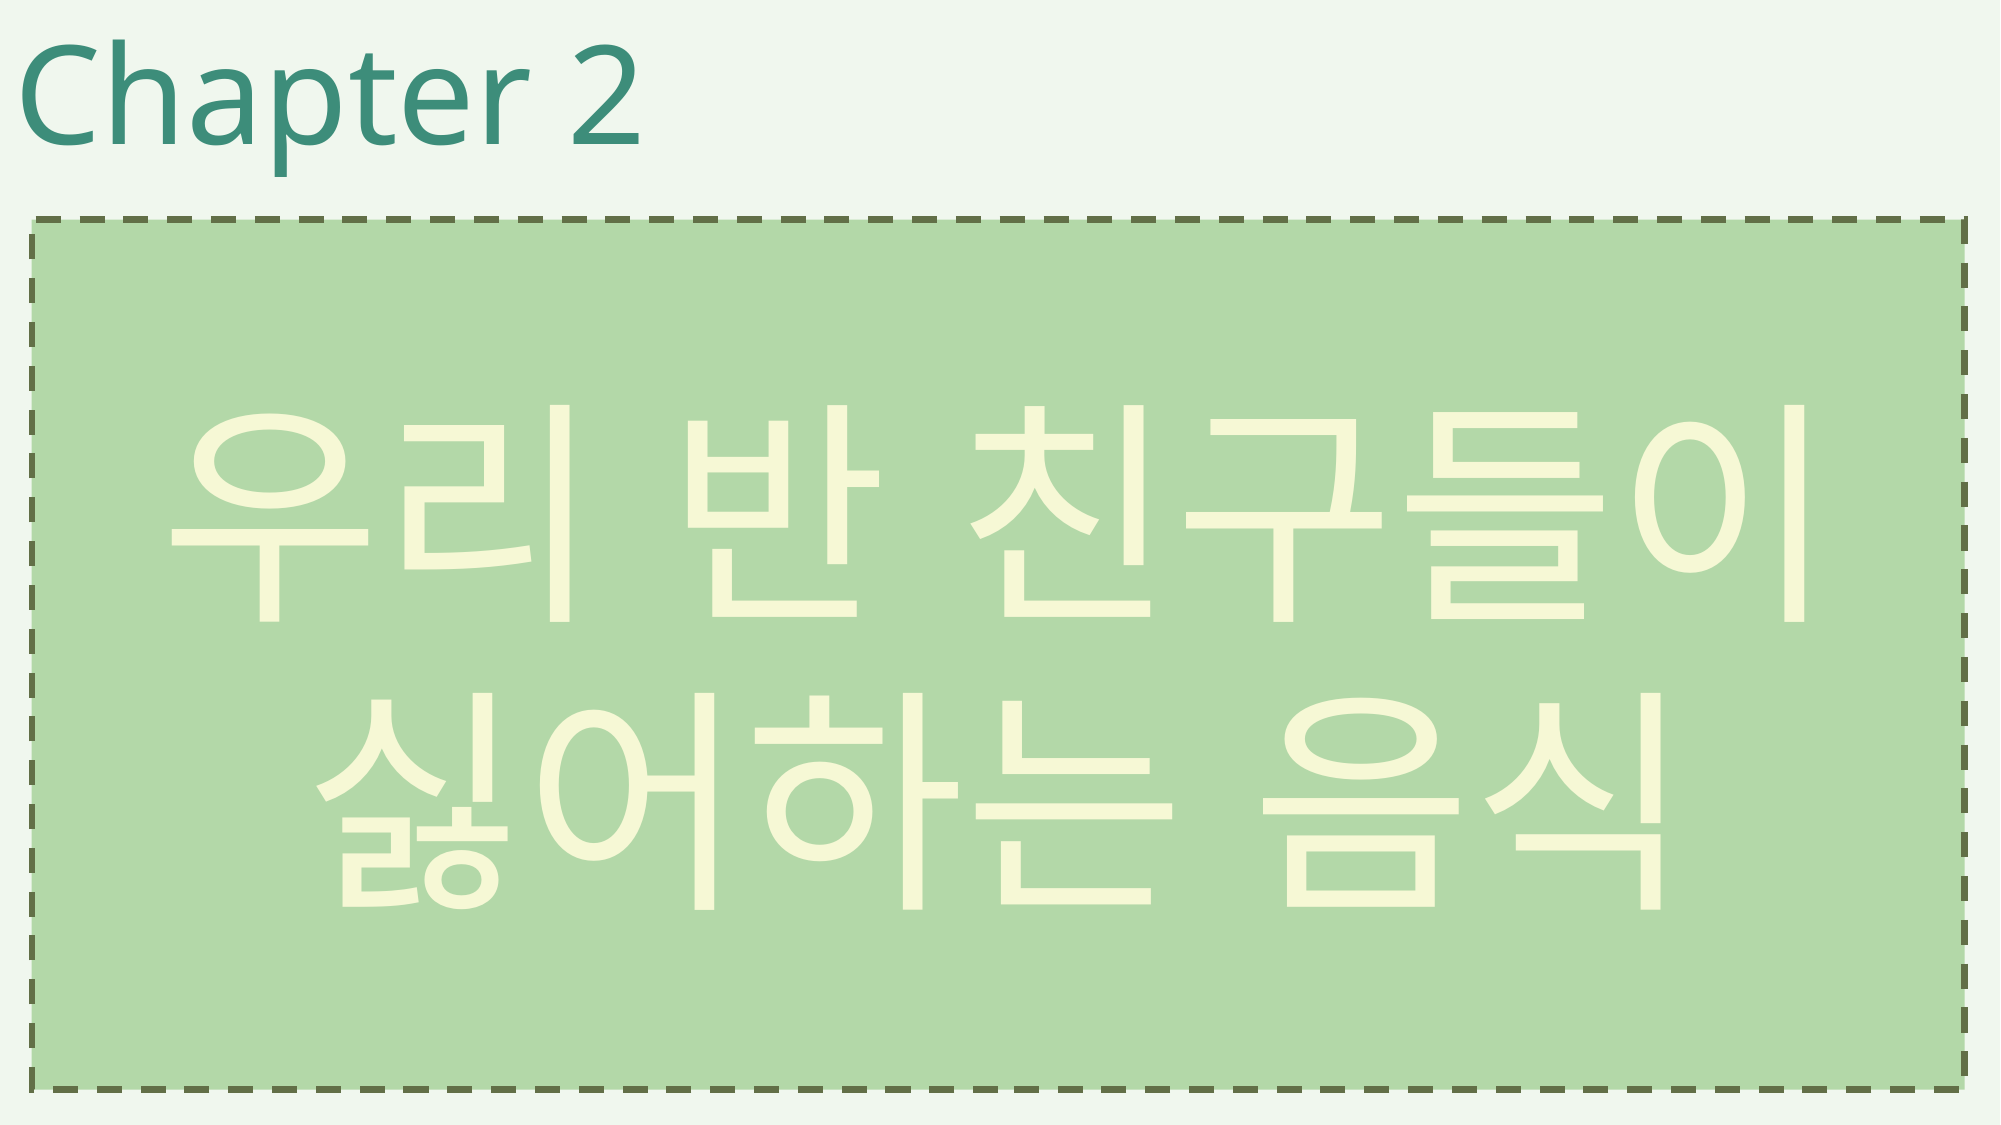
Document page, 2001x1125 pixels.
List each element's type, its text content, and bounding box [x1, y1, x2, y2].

text_box [30, 947, 1966, 1091]
text_box Chapter 2 [0, 0, 2000, 180]
text_box 우리 반 친구들이 싫어하는 음식 [29, 356, 1967, 947]
text_box [30, 218, 1966, 356]
